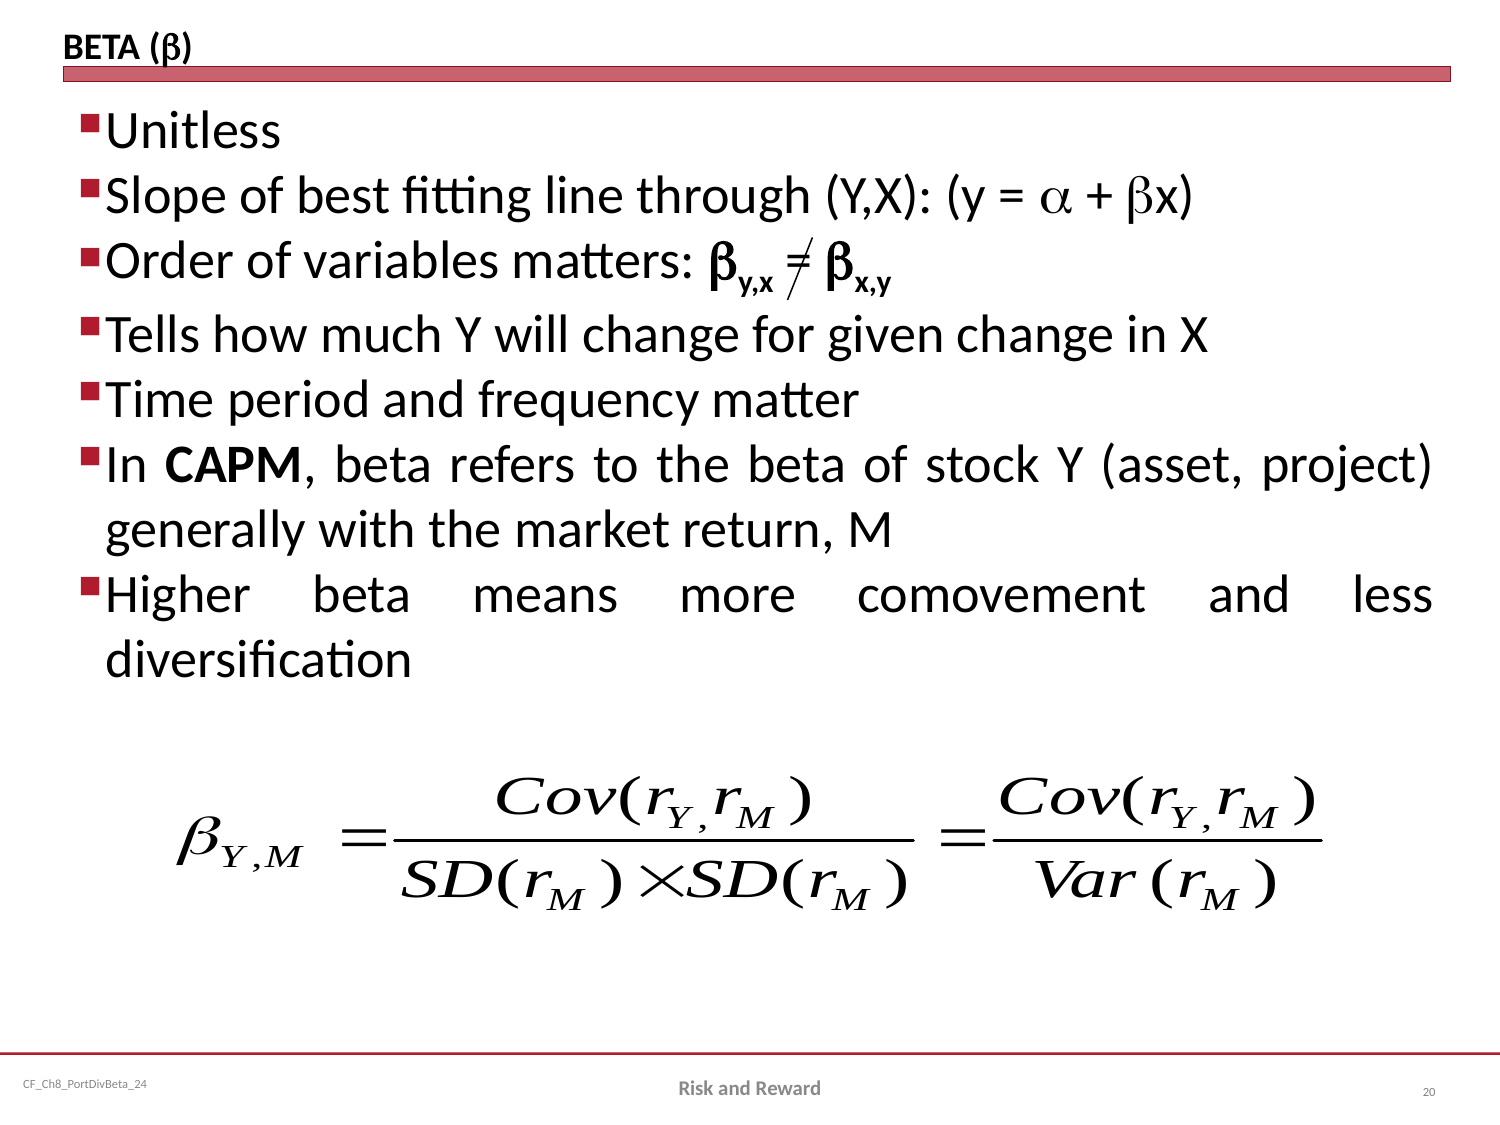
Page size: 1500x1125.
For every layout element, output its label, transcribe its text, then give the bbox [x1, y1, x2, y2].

title BETA () [62, 6, 1451, 67]
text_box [162, 762, 1338, 924]
slide_number 20 [1375, 1061, 1451, 1122]
footer Risk and Reward [512, 1056, 988, 1117]
list Unitless Slope of best fitting line through (Y,X): (y =  + x) Order of variables matters: y,x = x,y Tells how much Y will change for given change in X Time period and frequency matter In CAPM, beta refers to the beta of stock Y (asset, project) generally with the market return, M Higher beta means more comovement and less diversification [63, 87, 1451, 1041]
